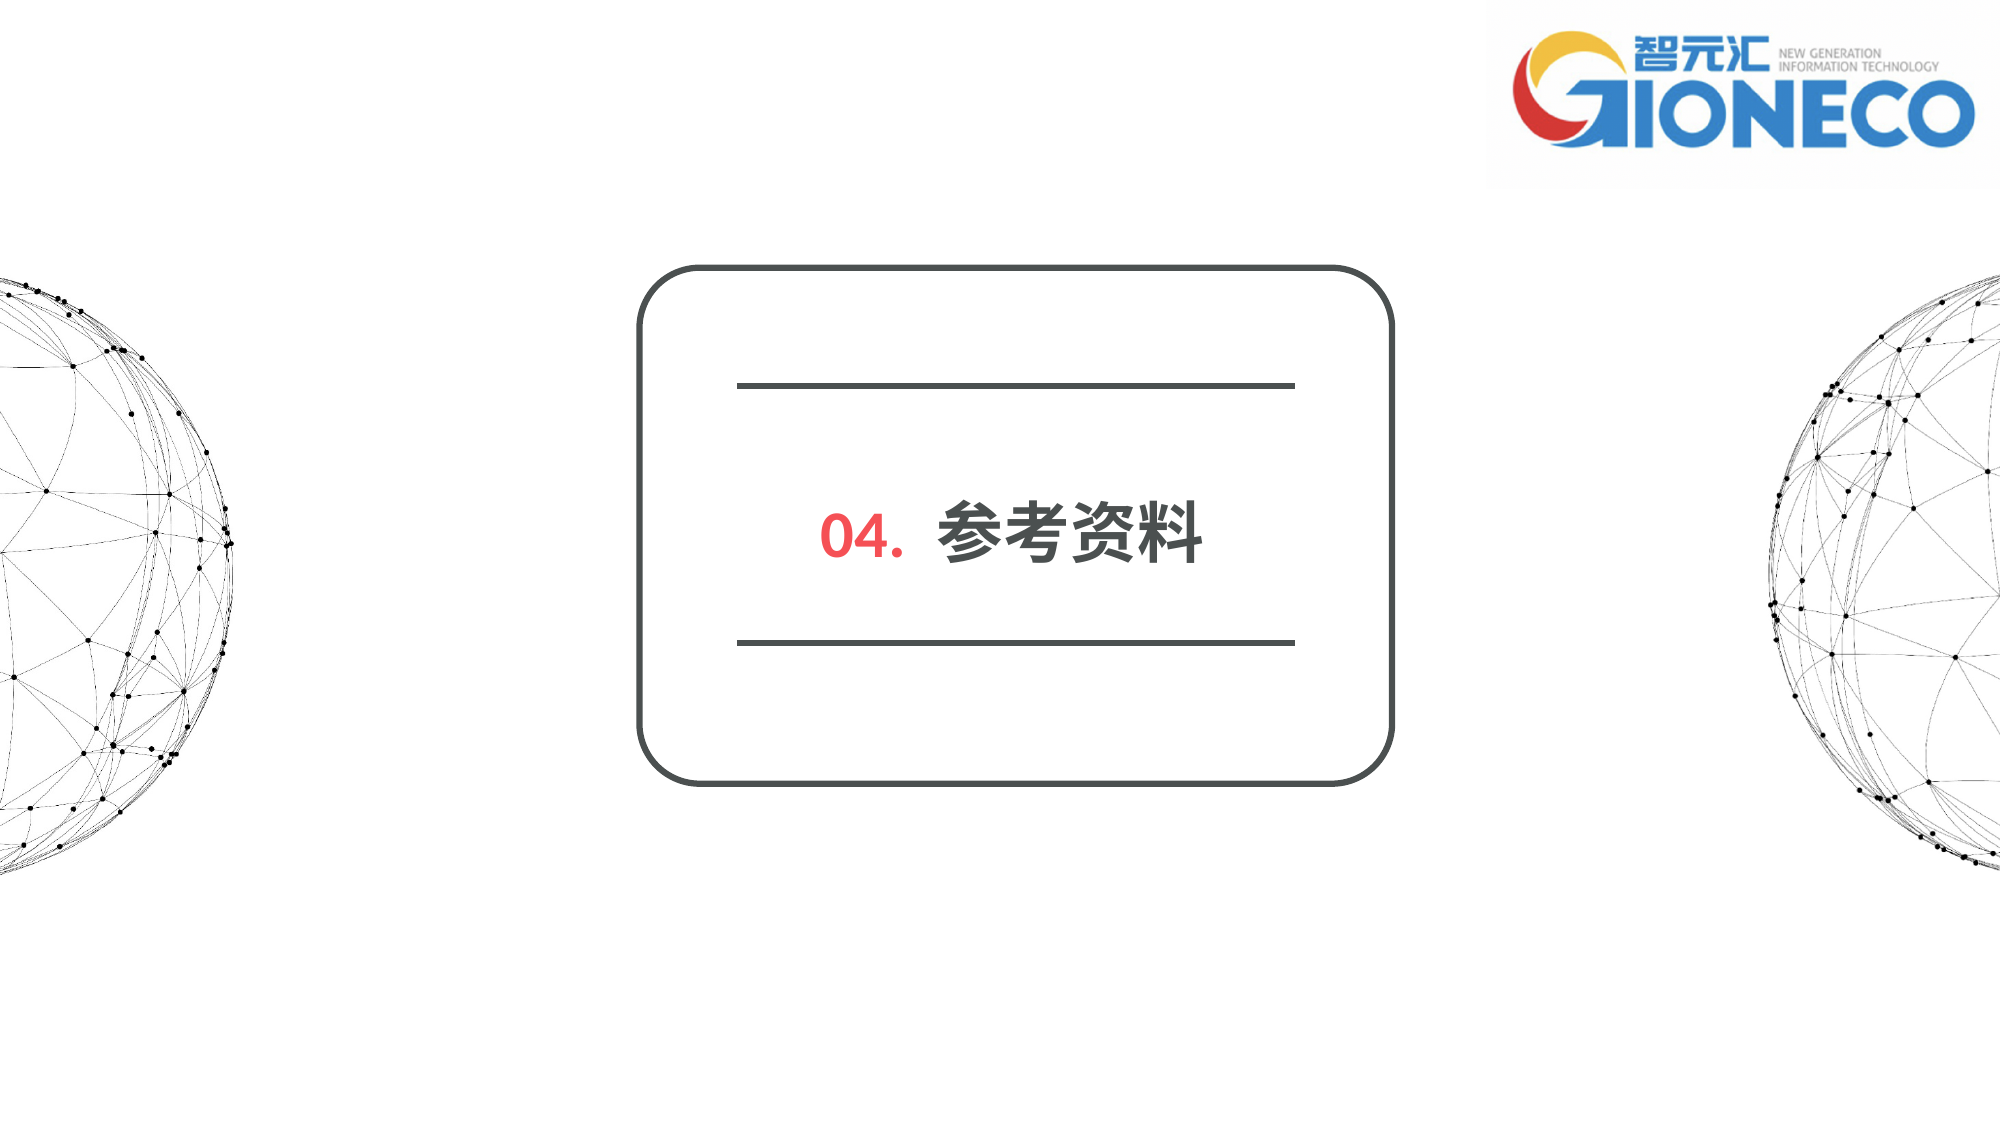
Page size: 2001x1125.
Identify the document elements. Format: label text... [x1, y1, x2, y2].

picture [1292, 233, 2000, 916]
picture [0, 231, 709, 916]
picture [1486, 0, 2000, 189]
text_box 04. 参考资料 [811, 459, 1213, 571]
text_box [639, 267, 1393, 784]
